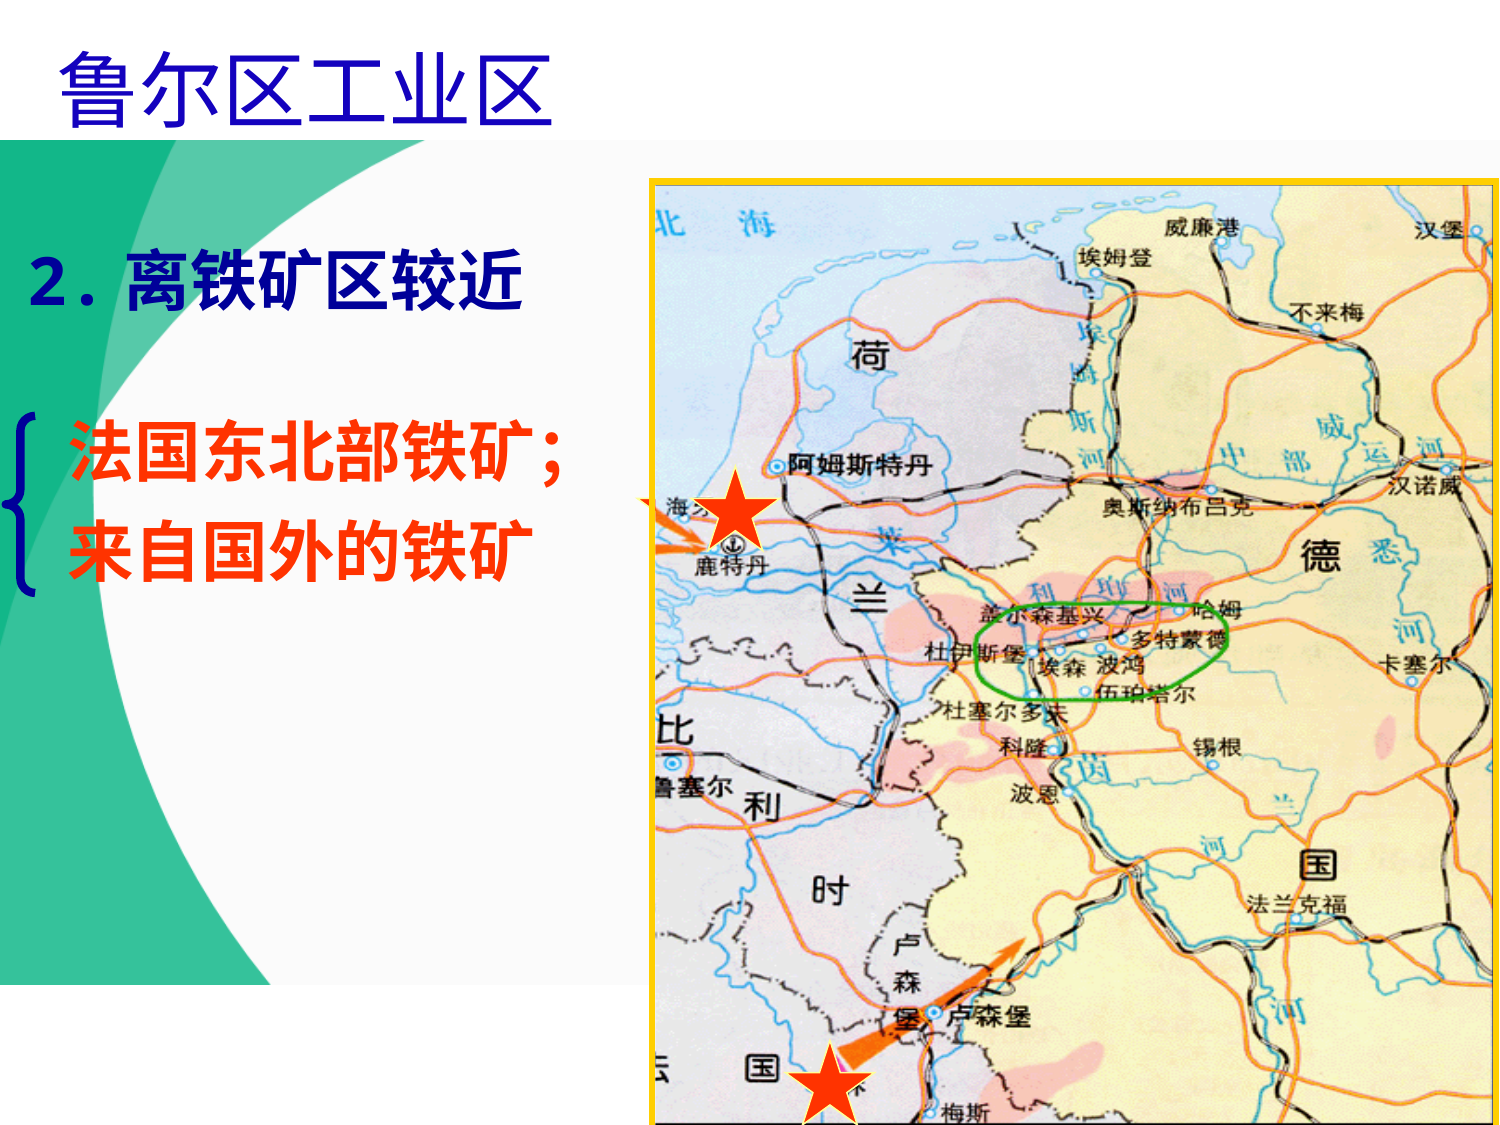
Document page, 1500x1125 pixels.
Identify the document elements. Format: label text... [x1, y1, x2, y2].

picture [0, 140, 1500, 1125]
text_box 鲁尔区工业区 [41, 30, 1154, 140]
